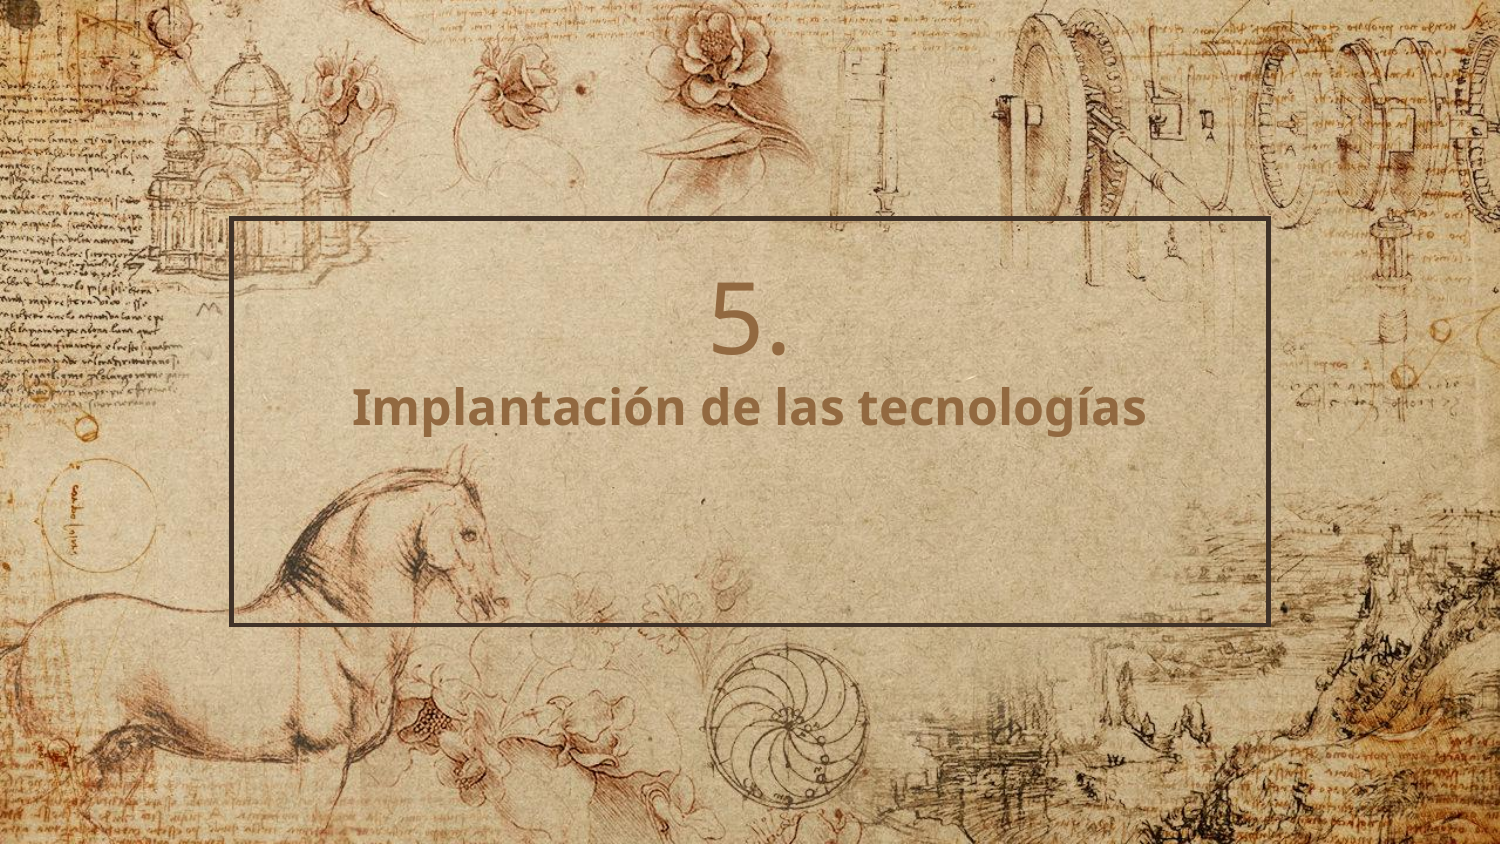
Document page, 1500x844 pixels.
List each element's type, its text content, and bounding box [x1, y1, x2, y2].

title 5. Implantación de las tecnologías [248, 259, 1252, 450]
picture [0, 0, 1500, 844]
